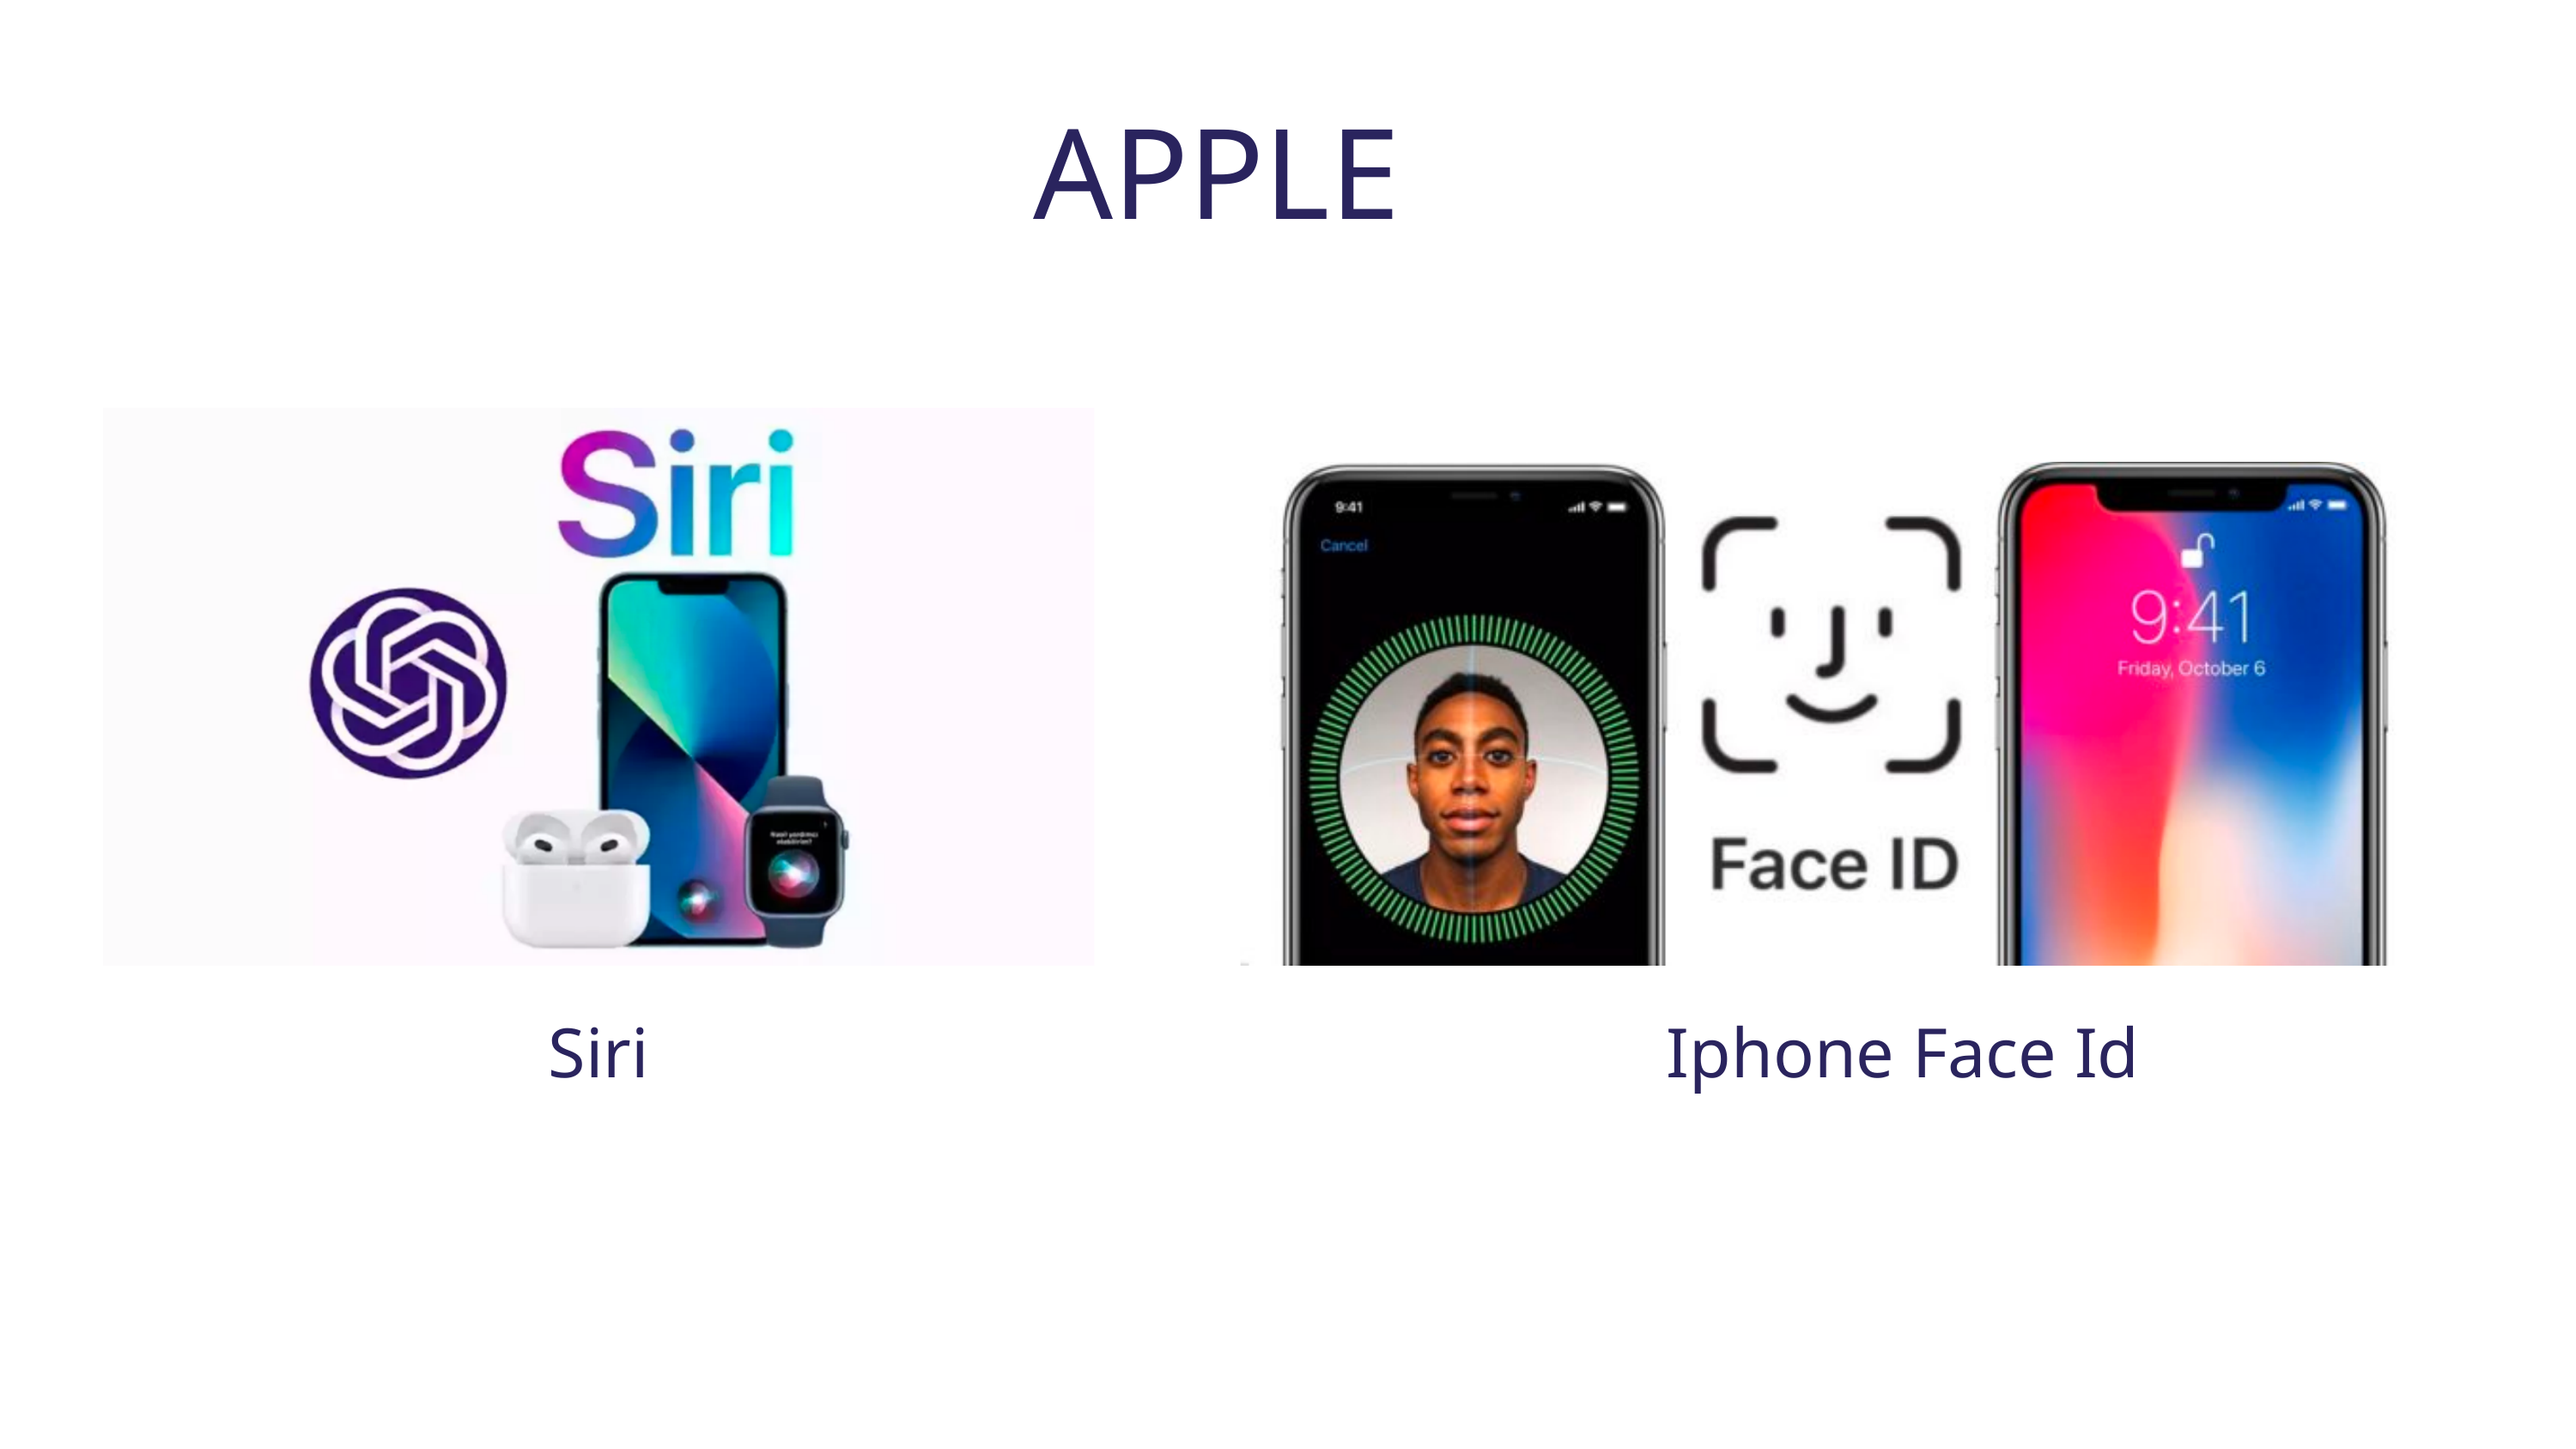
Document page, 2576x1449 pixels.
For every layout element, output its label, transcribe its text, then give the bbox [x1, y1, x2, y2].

text_box Iphone Face Id [1589, 996, 2217, 1092]
text_box APPLE [1033, 69, 1543, 245]
text_box Siri [284, 996, 913, 1092]
text_box [1240, 462, 2400, 967]
text_box [102, 408, 1095, 967]
